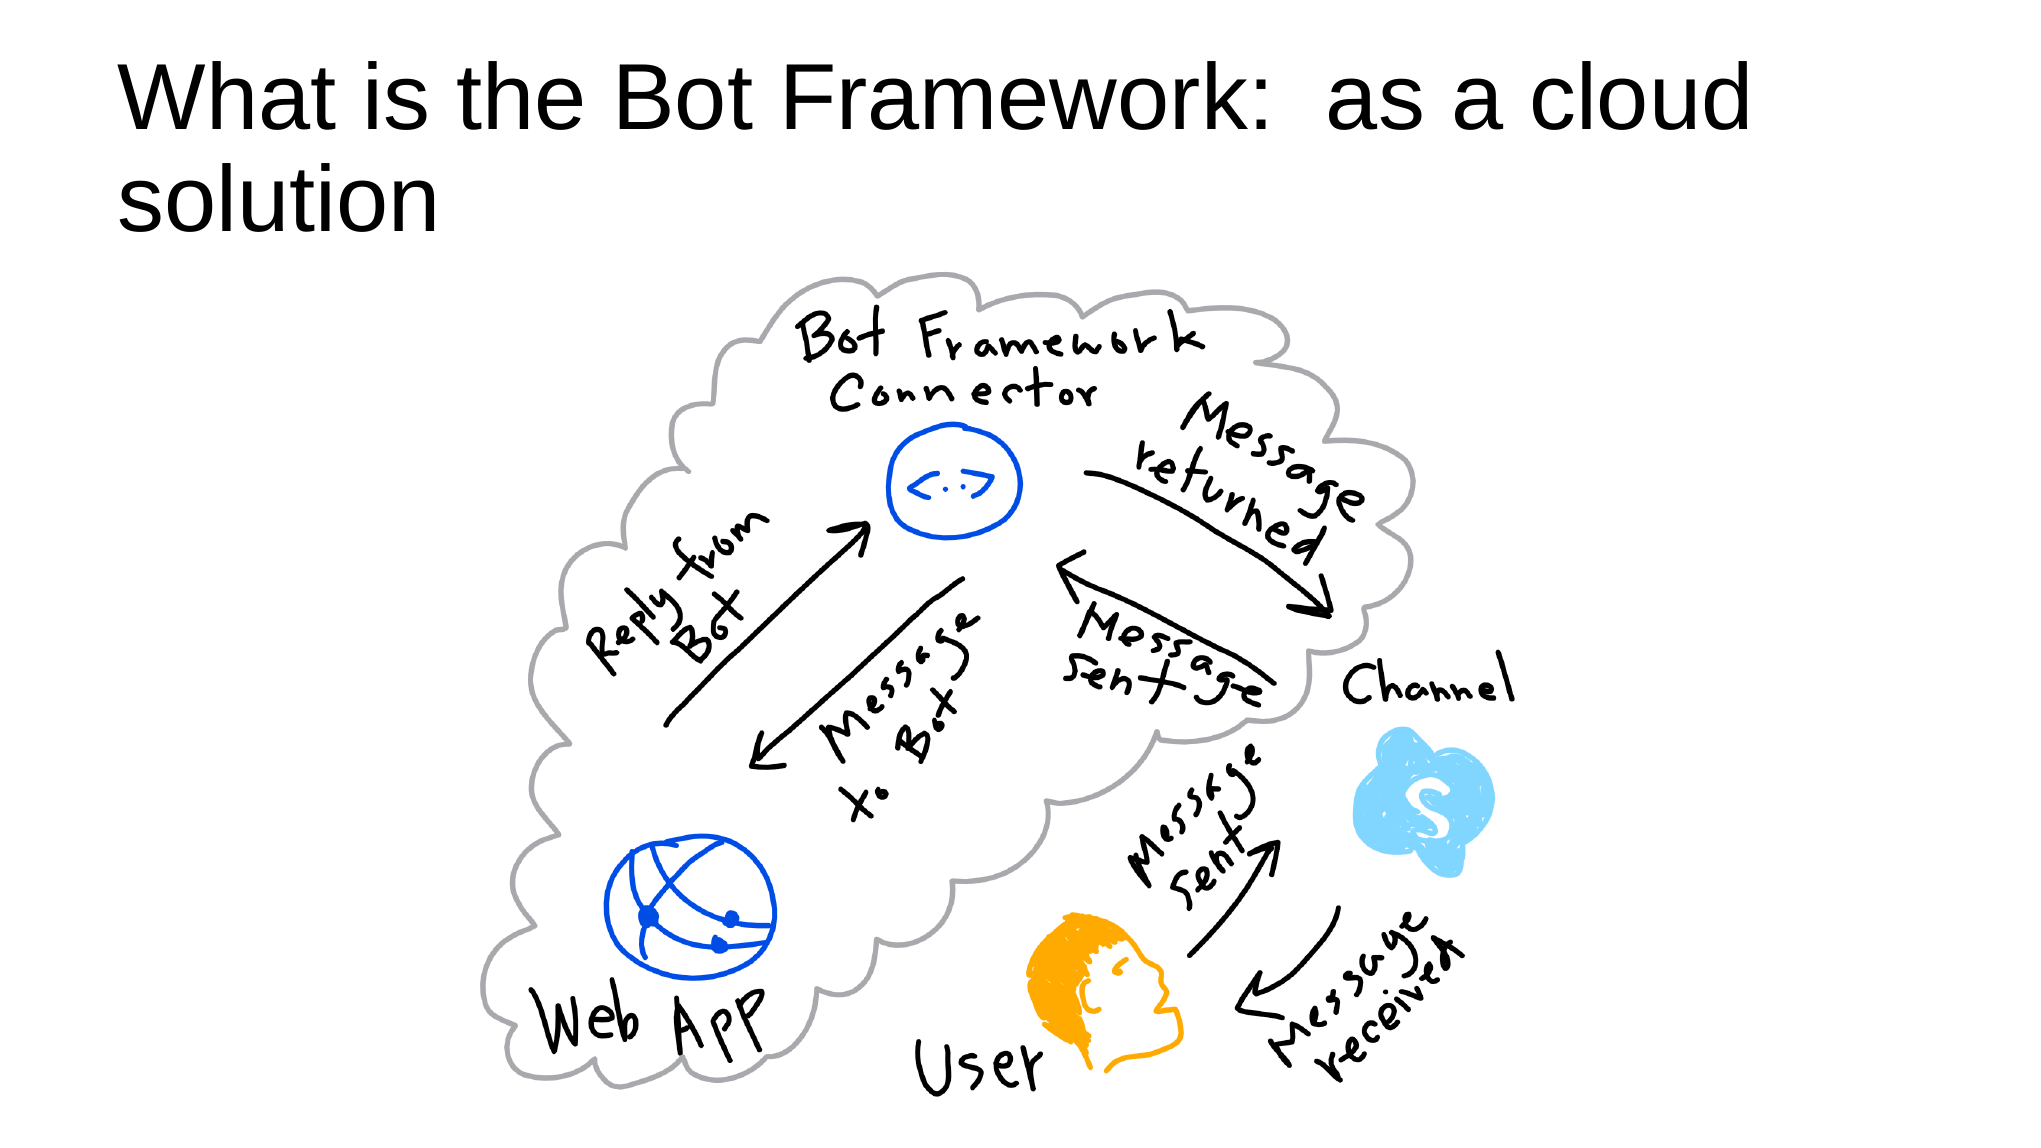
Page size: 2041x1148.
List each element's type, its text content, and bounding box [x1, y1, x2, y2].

title What is the Bot Framework: as a cloud solution [102, 39, 1921, 262]
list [344, 248, 1620, 1099]
